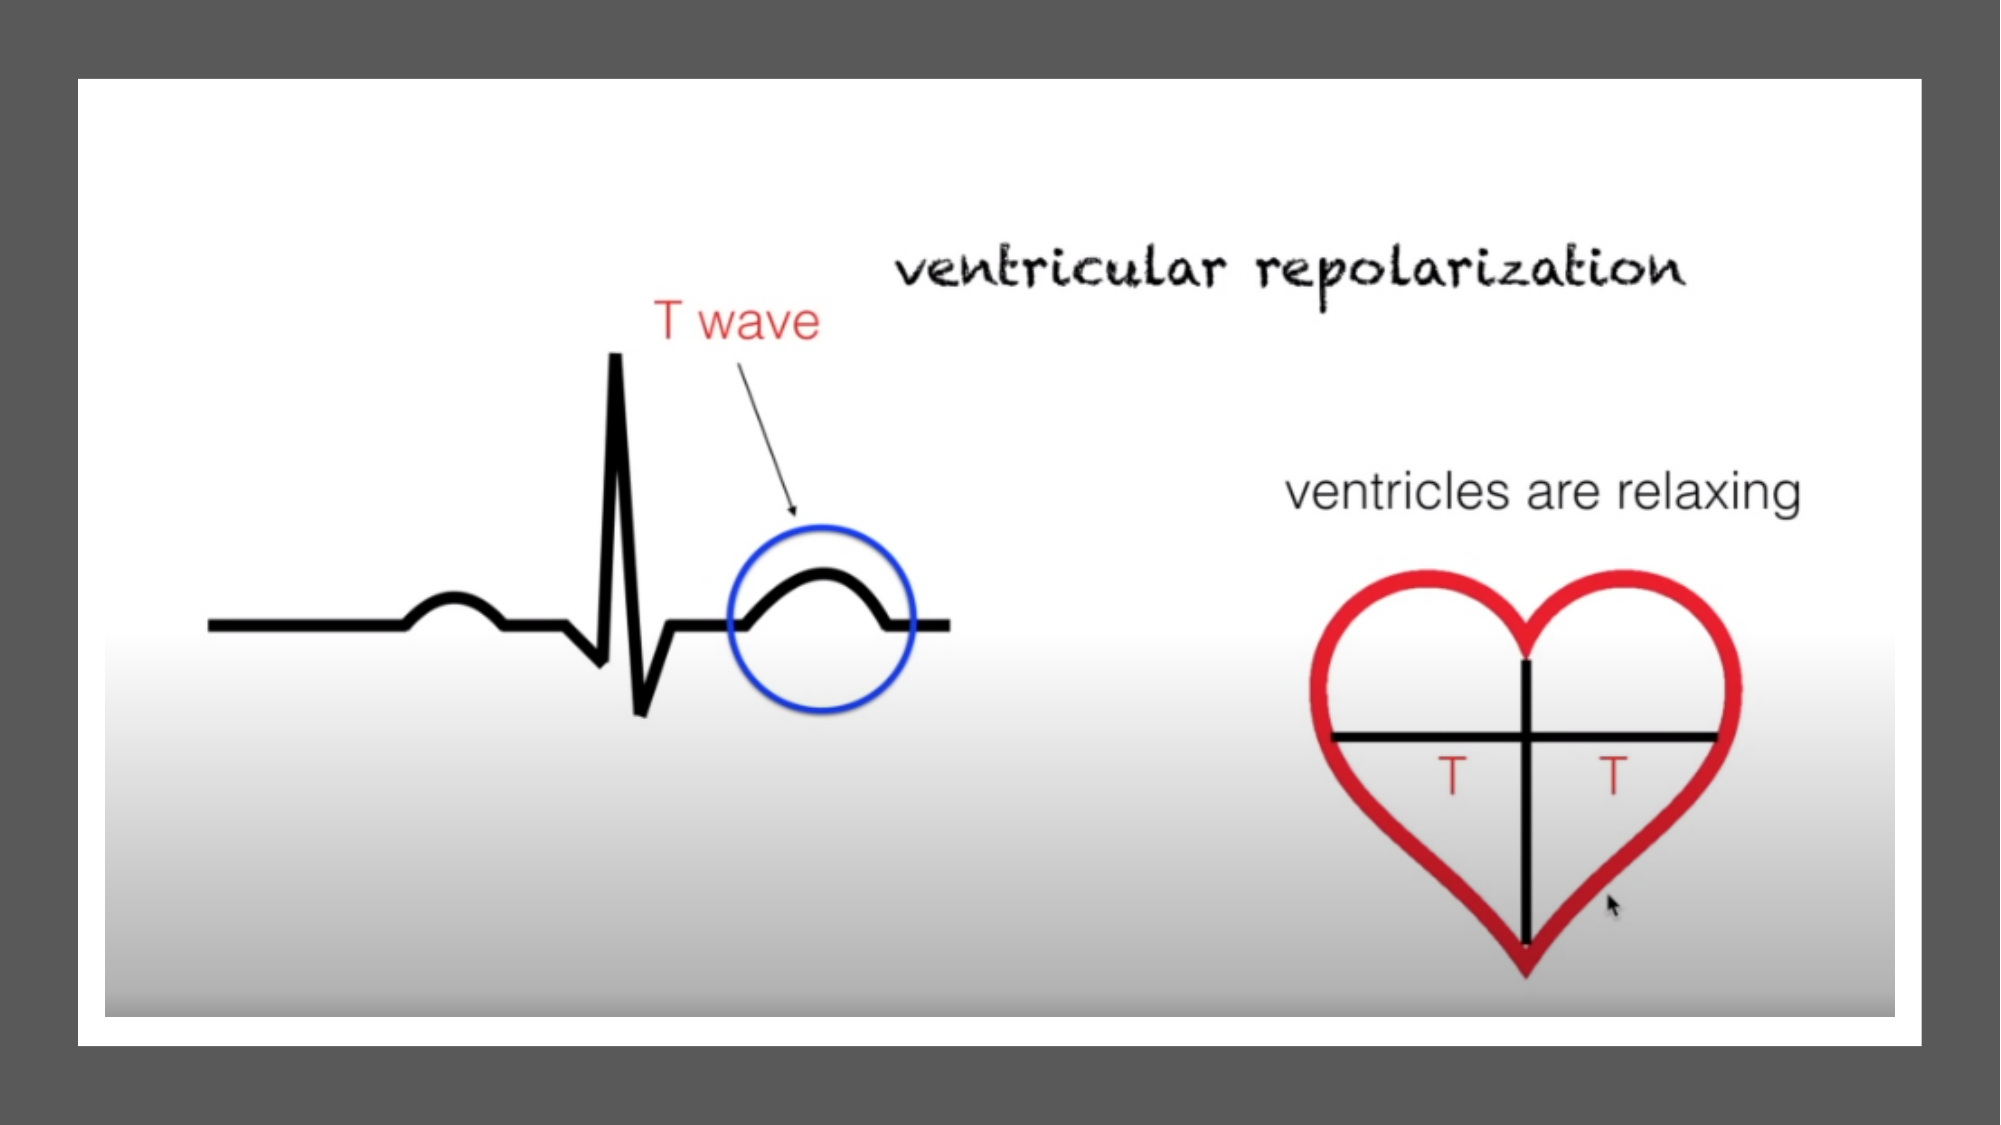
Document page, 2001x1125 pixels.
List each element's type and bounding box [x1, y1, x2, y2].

list [105, 108, 1895, 1017]
text_box [0, 0, 2000, 1125]
text_box [77, 78, 1923, 1047]
